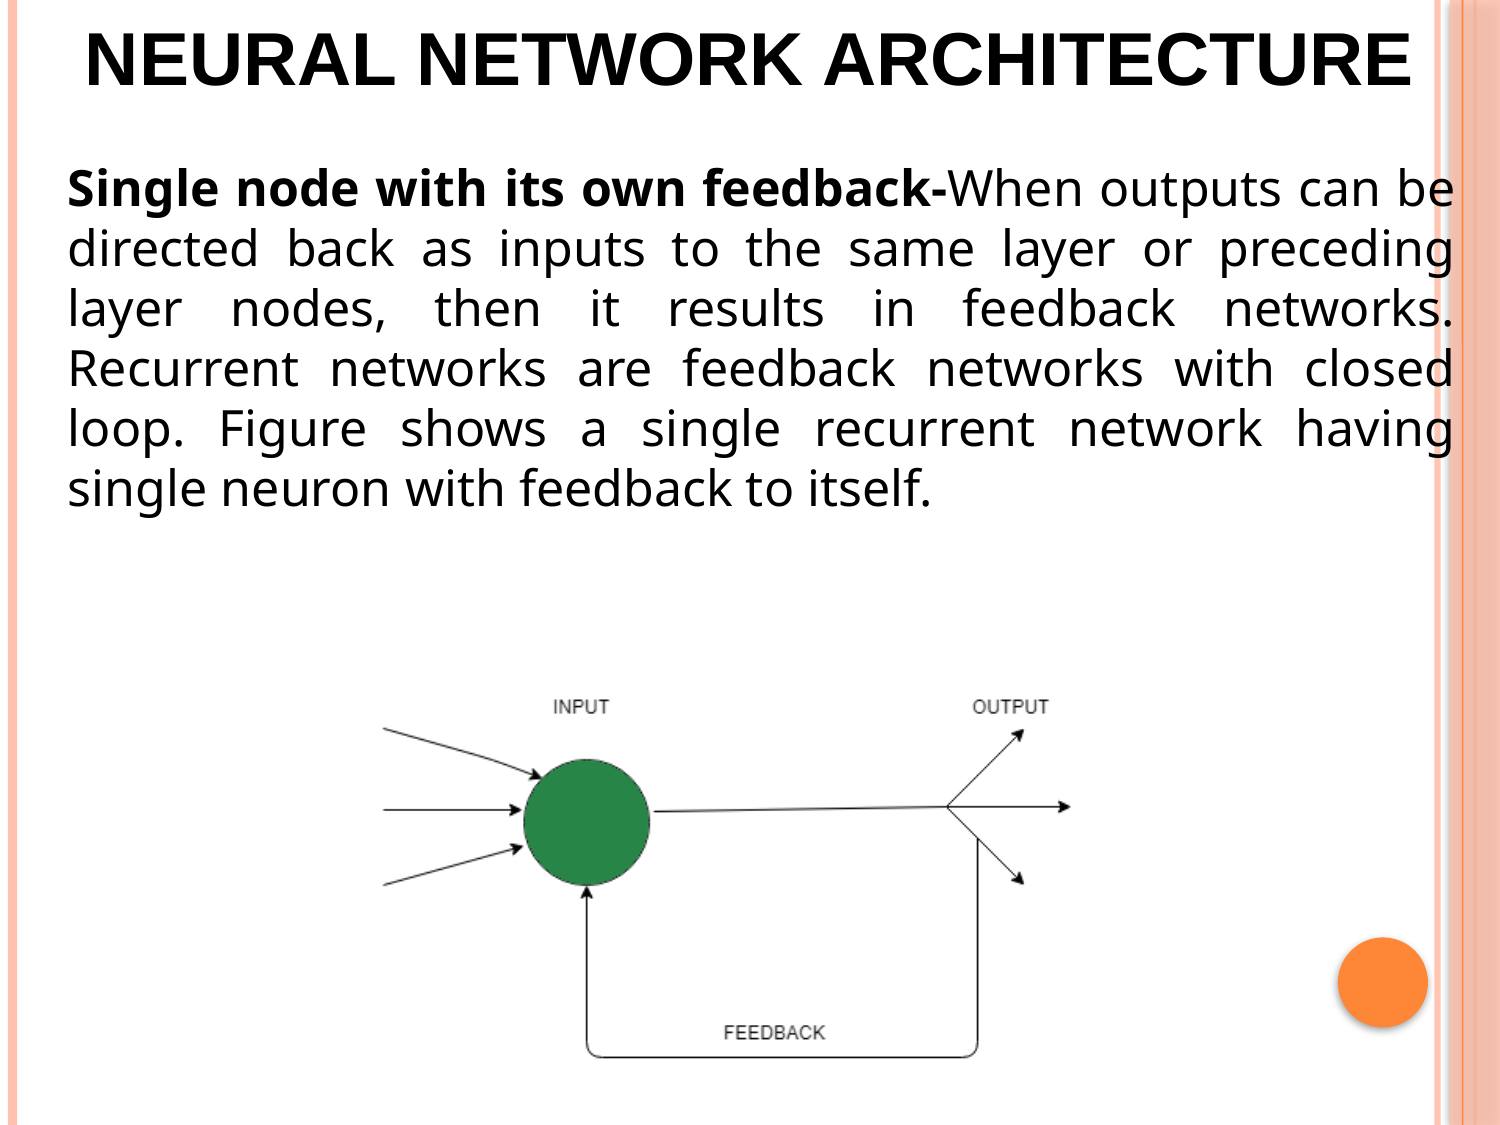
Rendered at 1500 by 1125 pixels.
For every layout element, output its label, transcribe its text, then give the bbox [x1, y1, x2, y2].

text_box NEURAL NETWORK ARCHITECTURE [0, 0, 1500, 111]
picture [371, 691, 1086, 1072]
list Single node with its own feedback-When outputs can be directed back as inputs to the same layer or preceding layer nodes, then it results in feedback networks. Recurrent networks are feedback networks with closed loop. Figure shows a single recurrent network having single neuron with feedback to itself. [53, 148, 1471, 1106]
